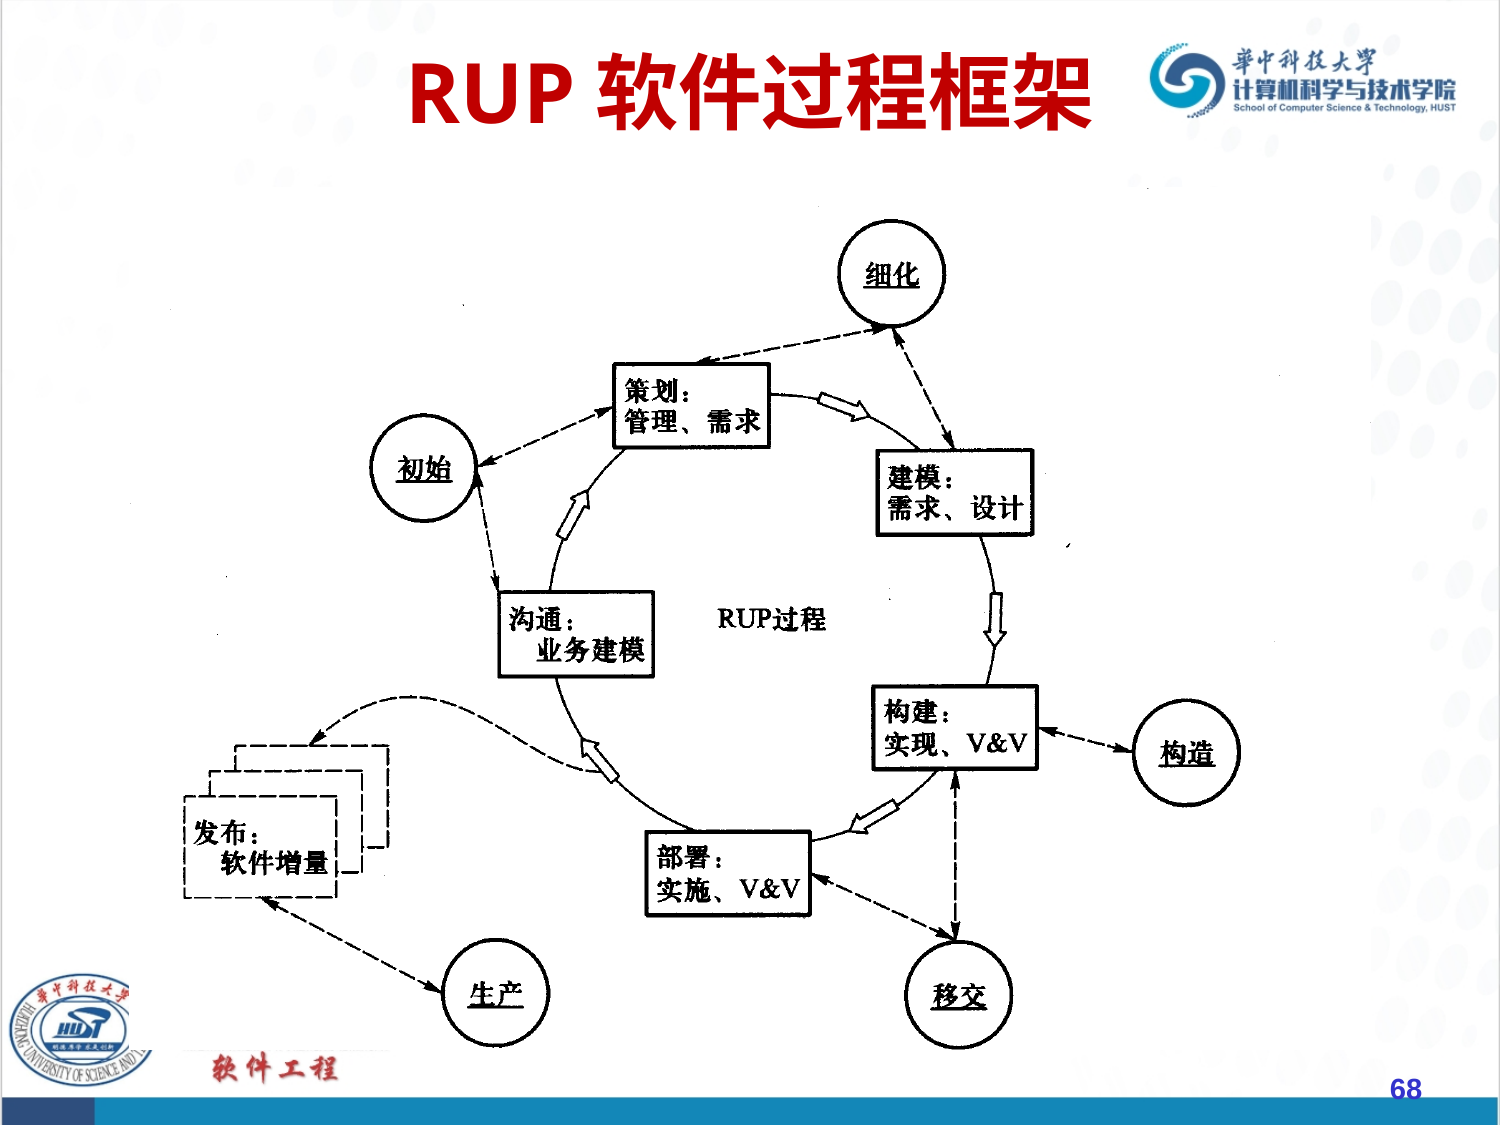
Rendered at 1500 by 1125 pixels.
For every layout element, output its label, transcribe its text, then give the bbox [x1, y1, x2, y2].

slide_number 68 [1087, 1062, 1438, 1103]
title RUP软件过程框架 [75, 24, 1425, 155]
picture [0, 0, 1500, 1125]
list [128, 187, 1371, 1051]
